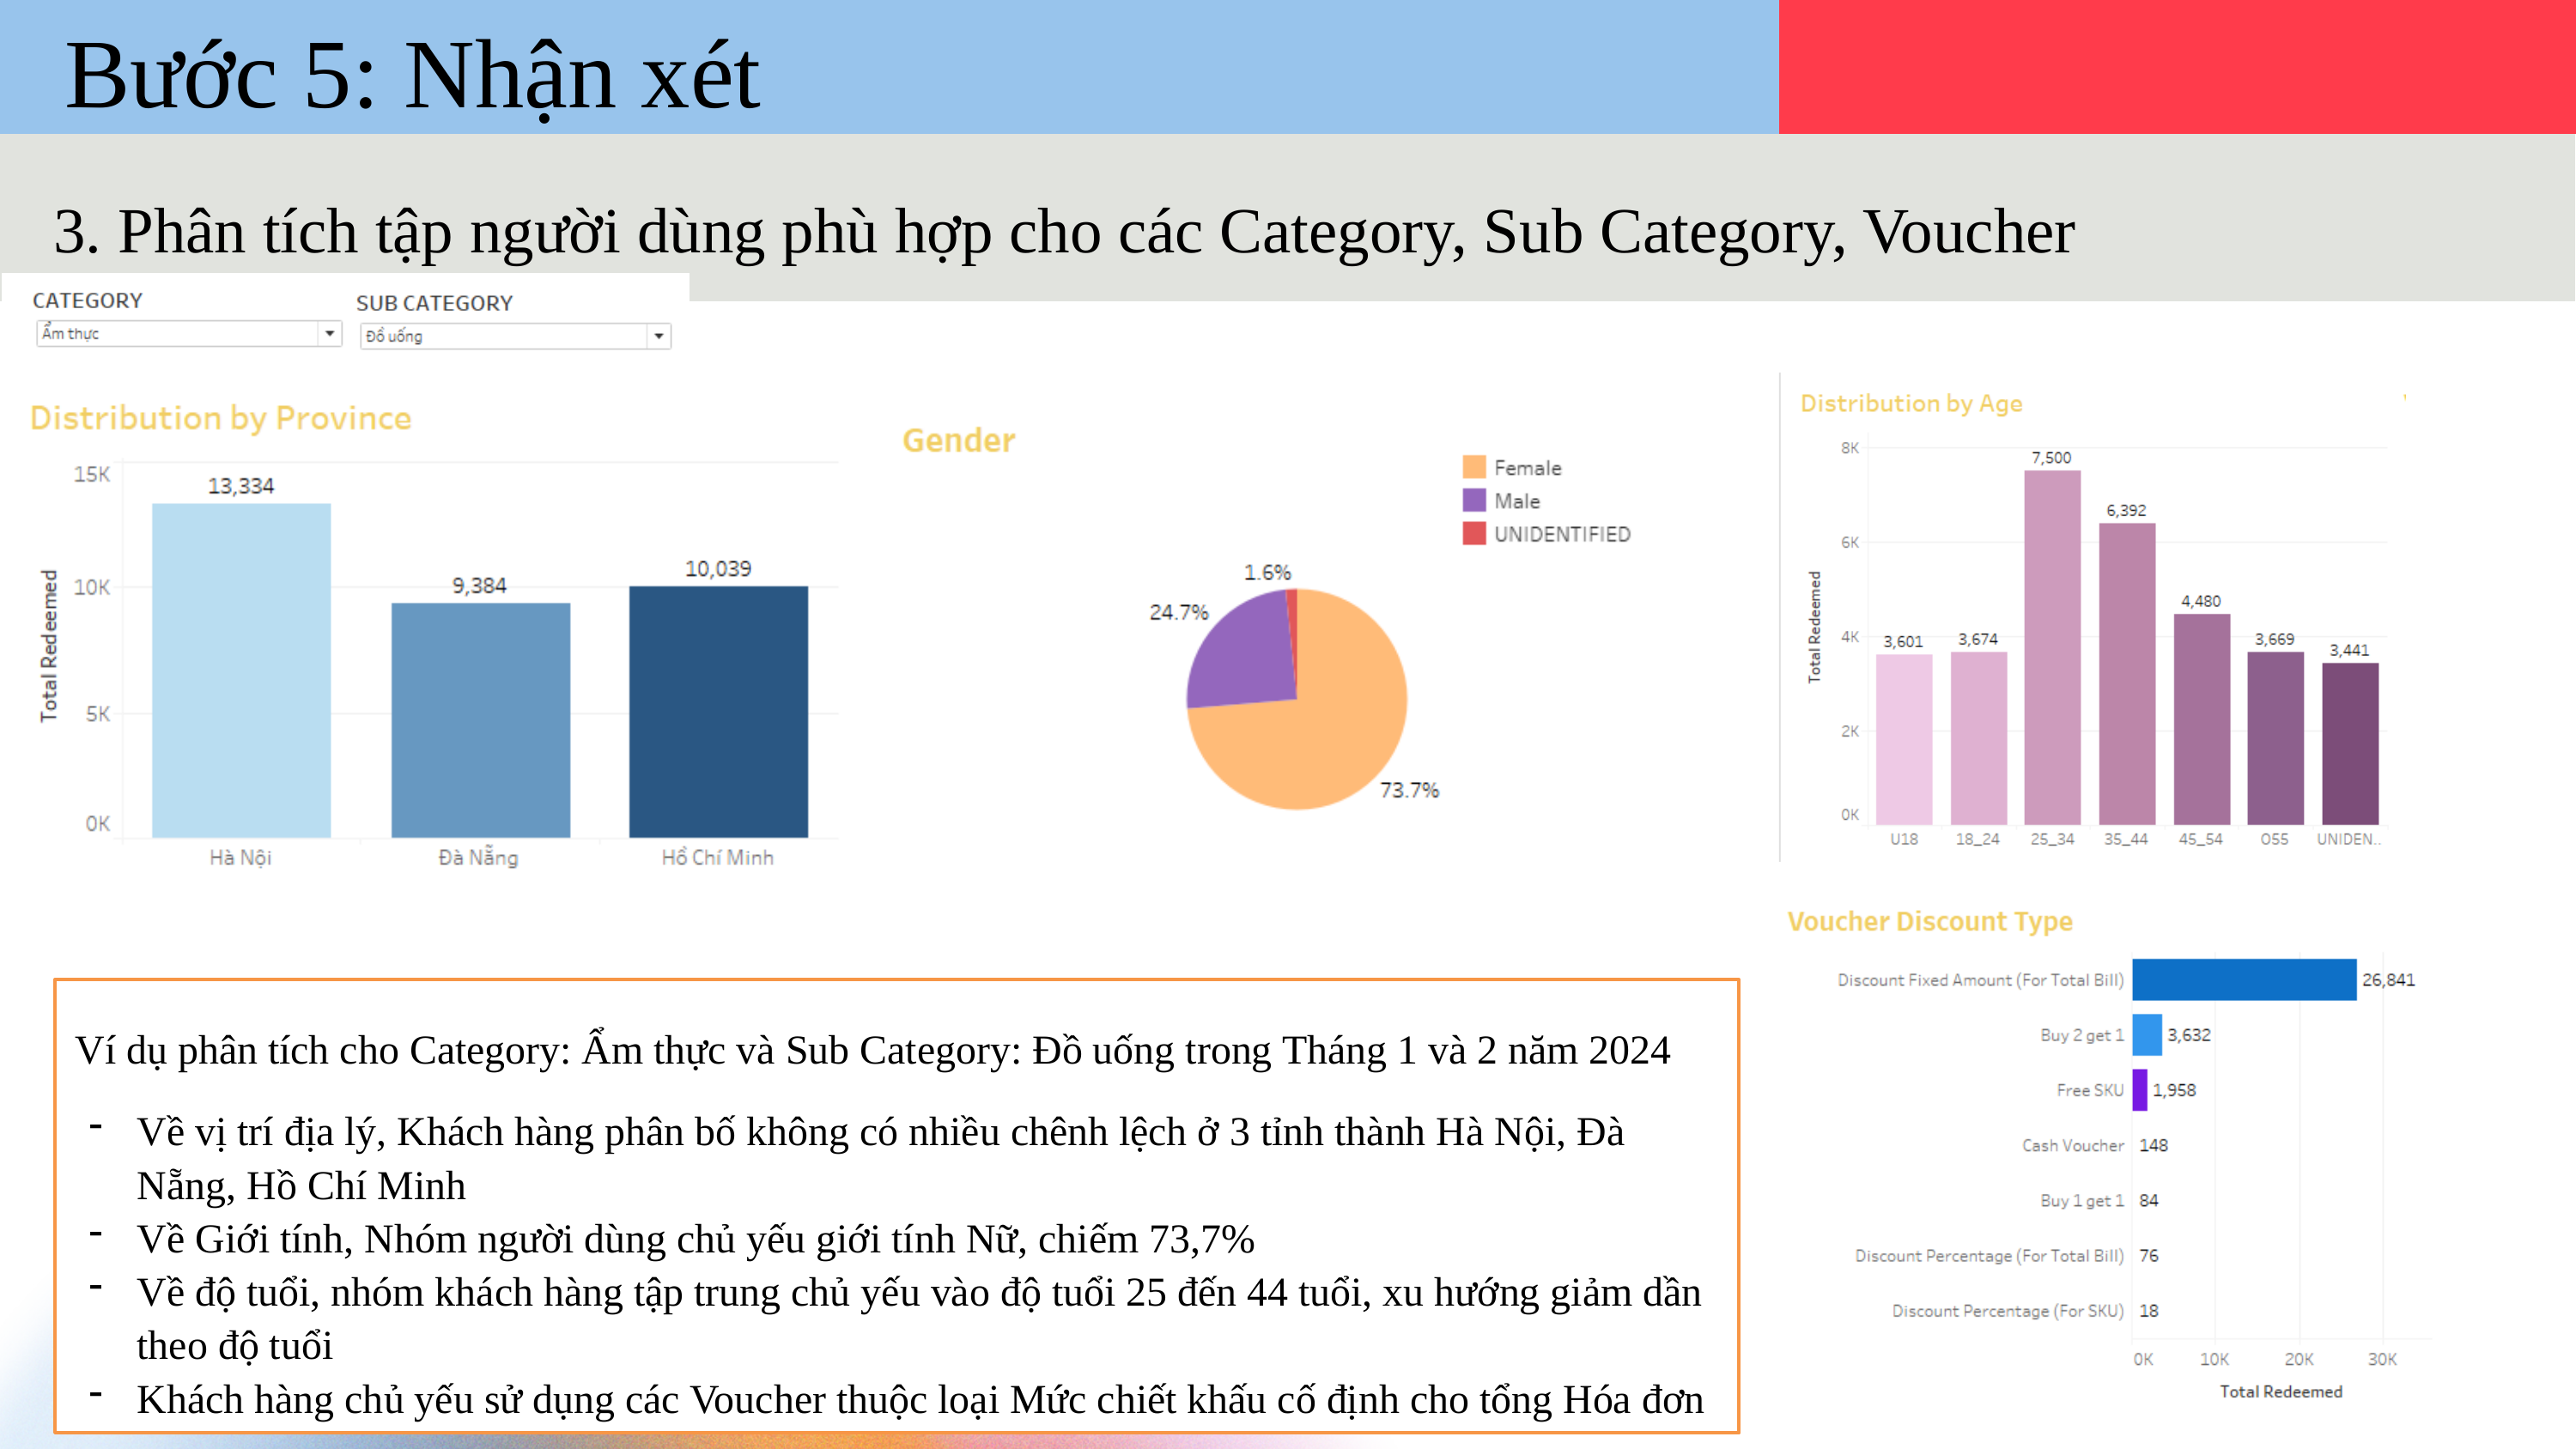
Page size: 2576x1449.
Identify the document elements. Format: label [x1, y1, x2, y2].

text_box [1778, 0, 2576, 135]
text_box [54, 984, 1740, 1434]
text_box [0, 0, 1777, 135]
text_box [0, 142, 2575, 301]
picture [1778, 373, 2407, 862]
text_box [0, 1109, 1479, 1449]
picture [1, 273, 841, 909]
picture [1778, 892, 2447, 1414]
picture [886, 396, 1687, 886]
